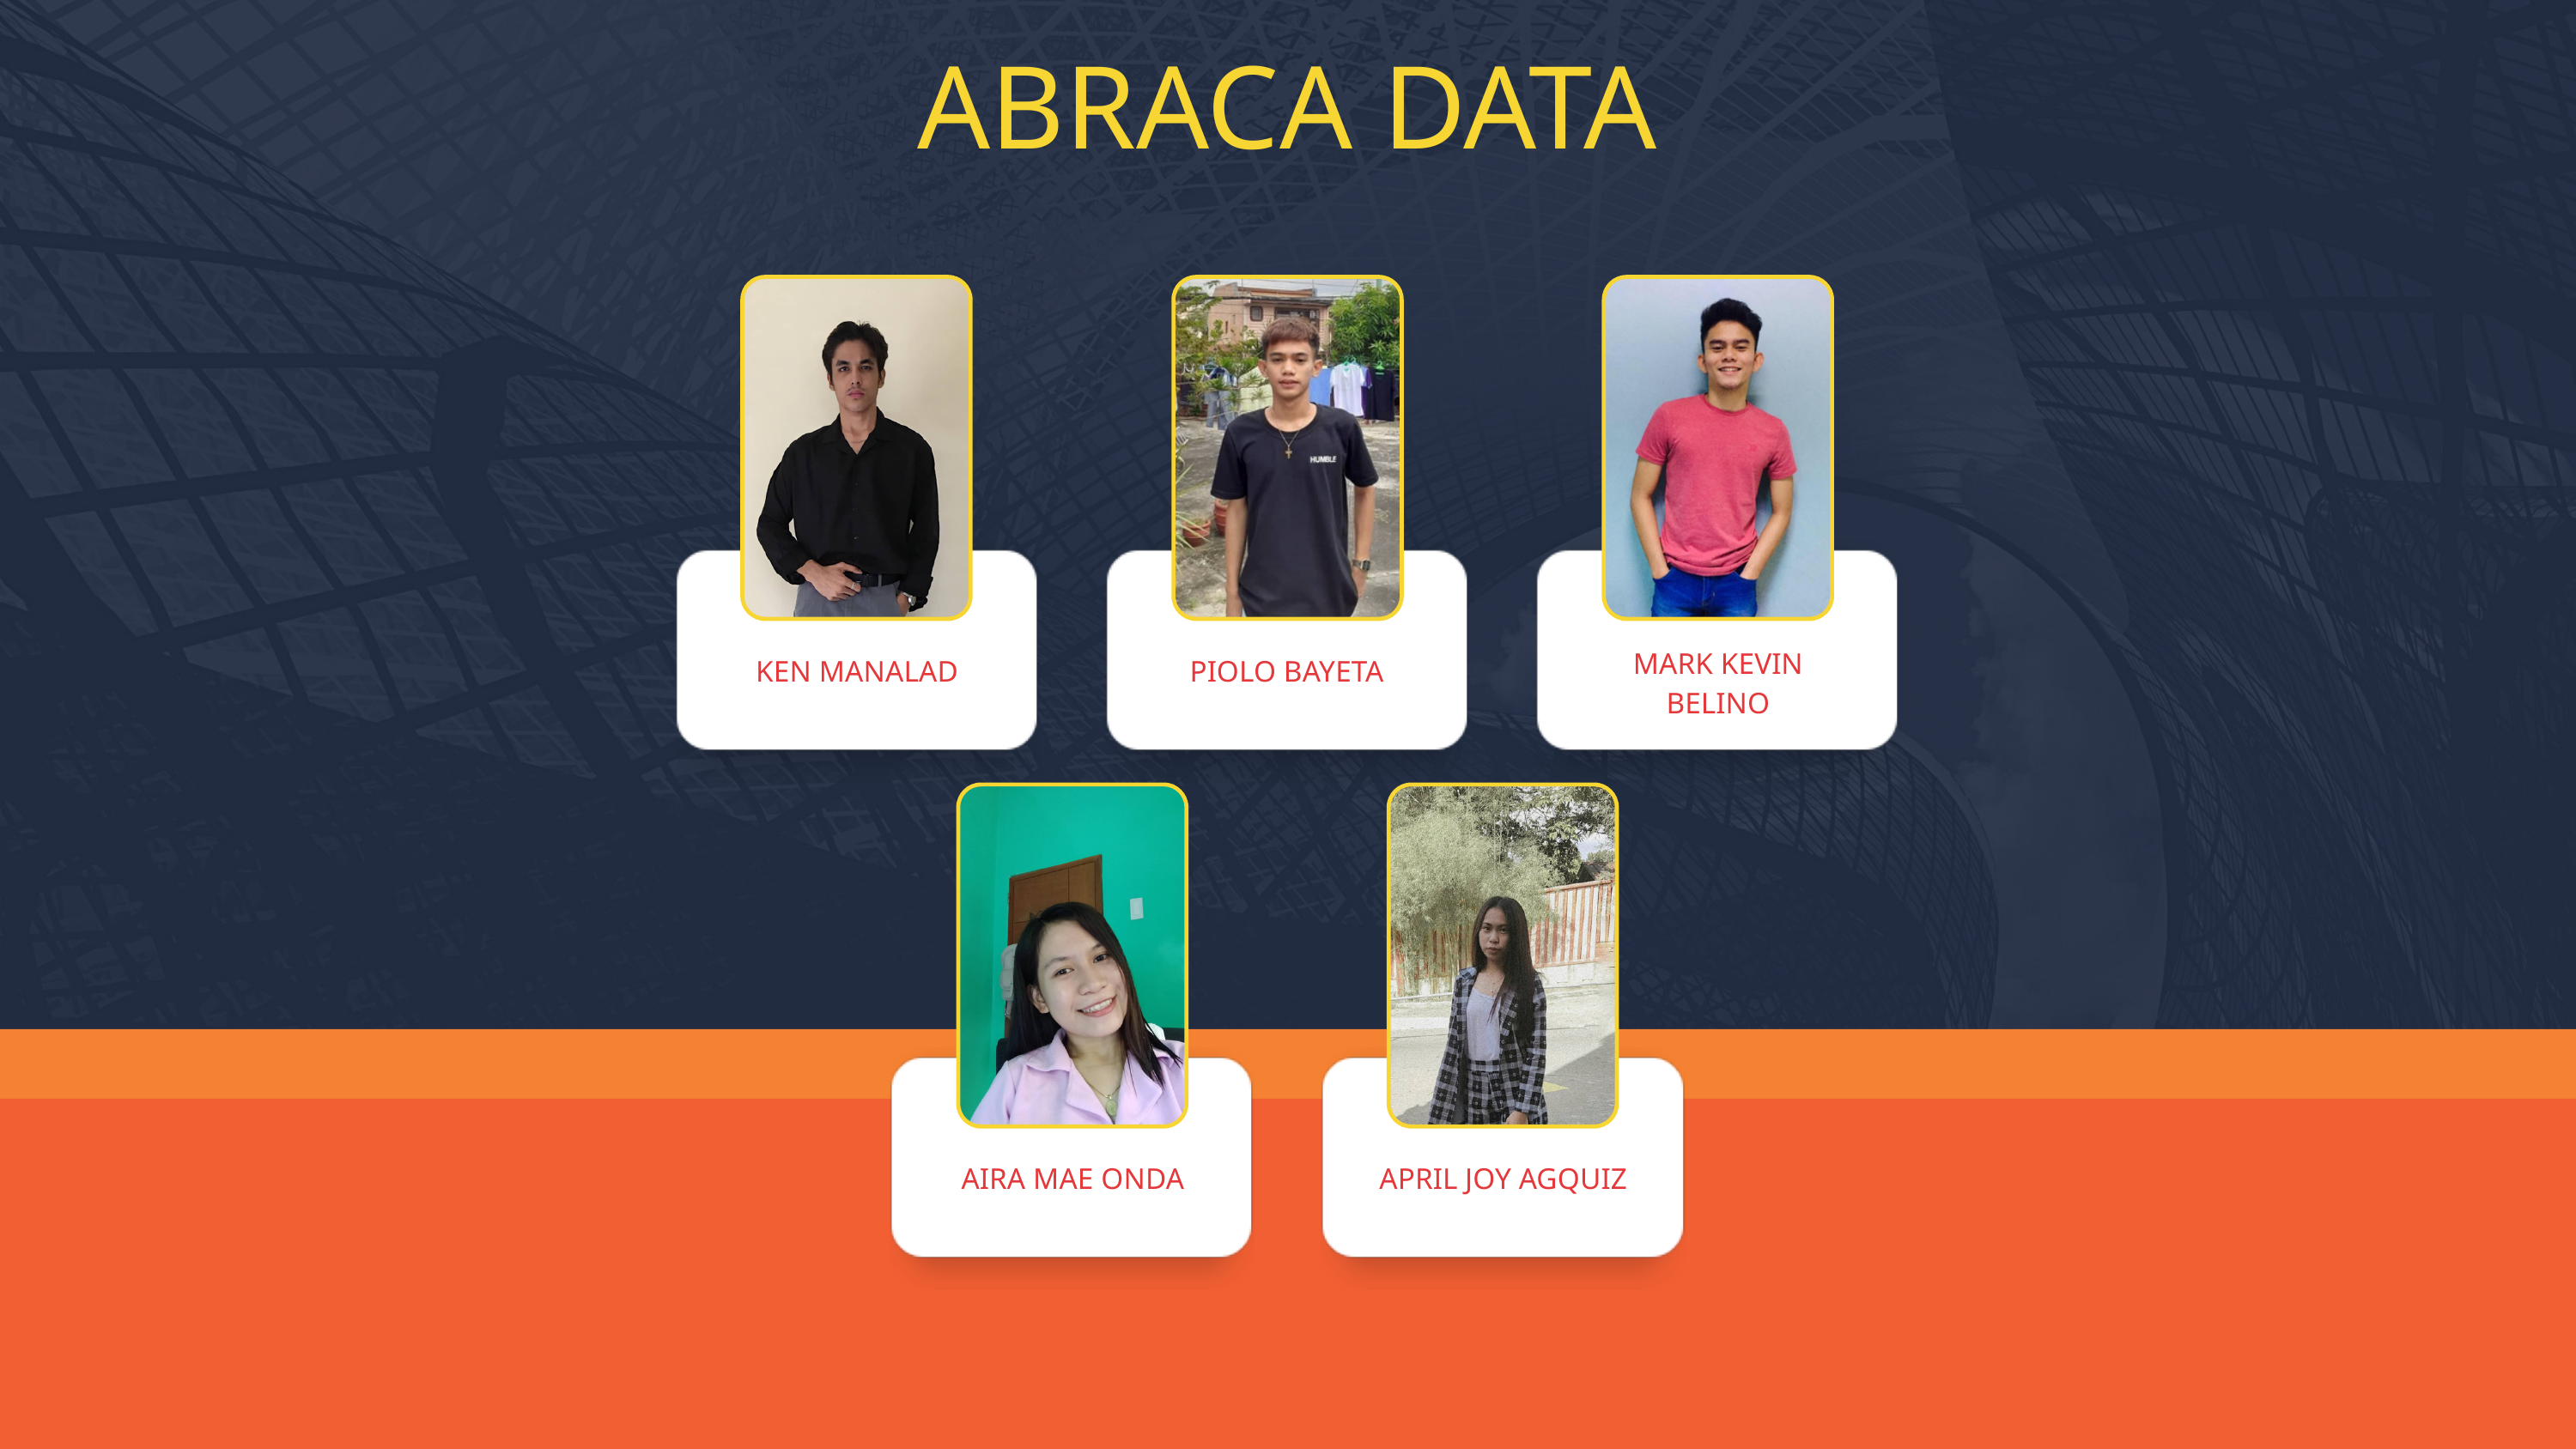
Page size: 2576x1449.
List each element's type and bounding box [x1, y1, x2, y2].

picture [0, 0, 2576, 1028]
picture [890, 1047, 1255, 1291]
text_box [1601, 274, 1835, 621]
text_box [1624, 1028, 2576, 1095]
text_box [1192, 1028, 1382, 1095]
text_box [1171, 274, 1405, 621]
text_box [0, 1098, 2576, 1449]
text_box [739, 274, 974, 621]
picture [1321, 1047, 1686, 1291]
text_box [1386, 782, 1619, 1129]
text_box [956, 782, 1189, 1129]
text_box [0, 1028, 951, 1095]
